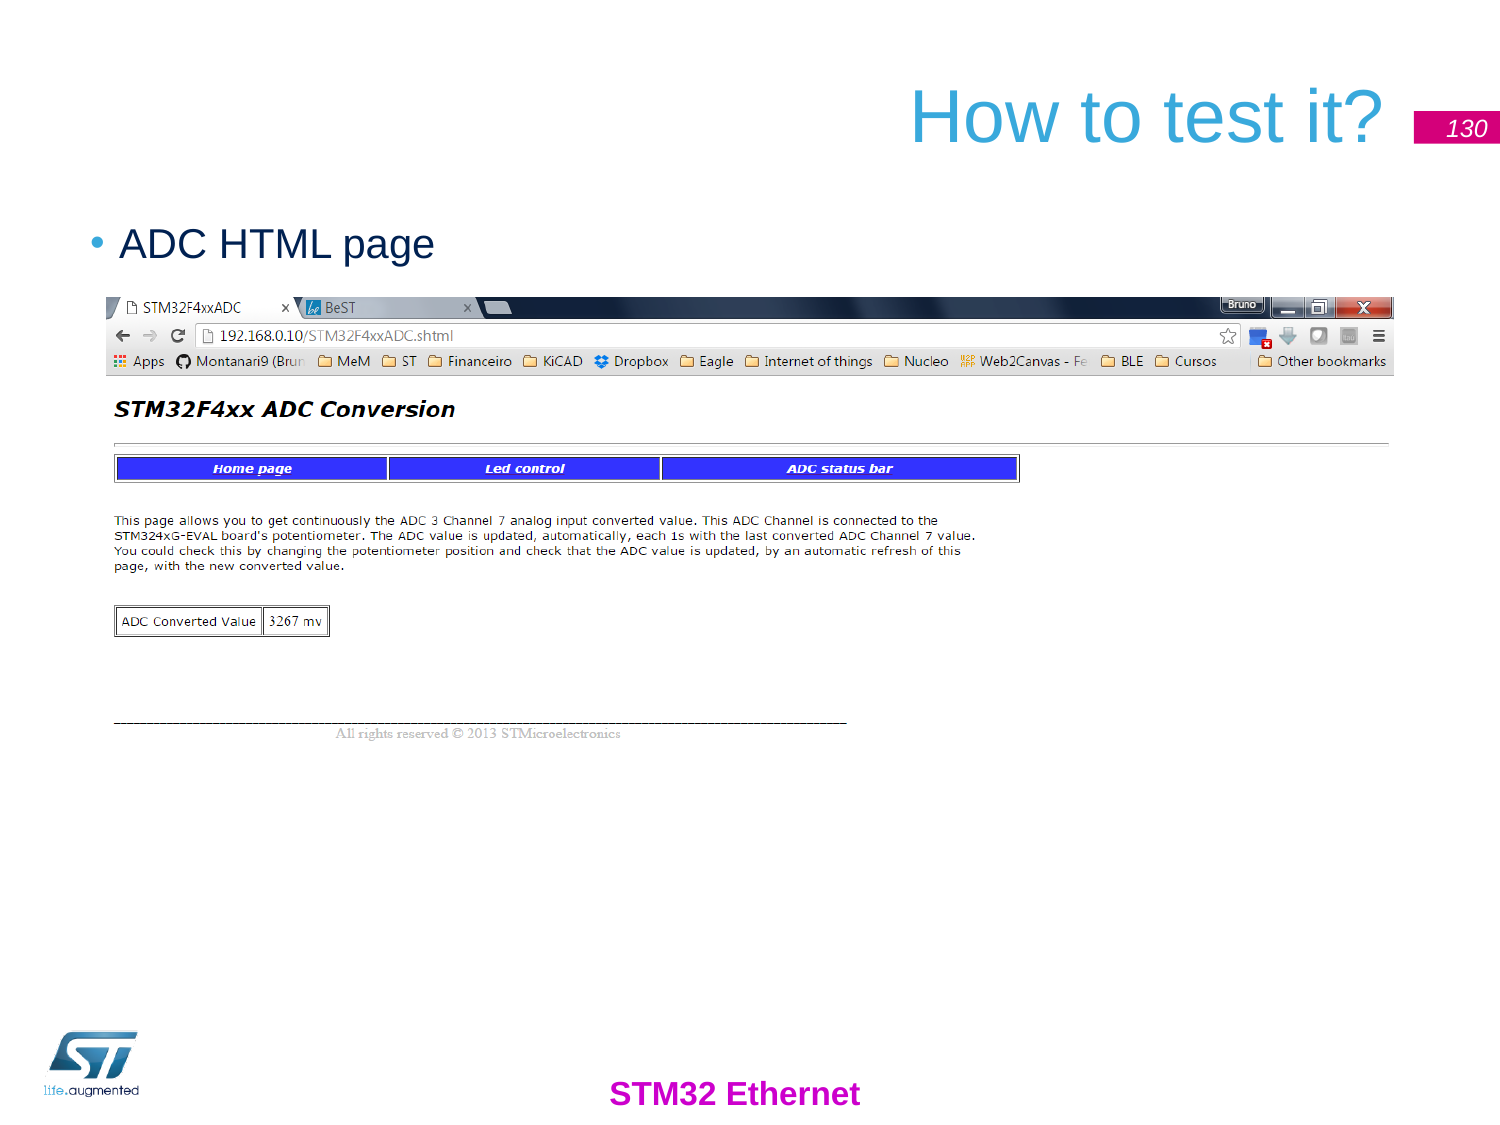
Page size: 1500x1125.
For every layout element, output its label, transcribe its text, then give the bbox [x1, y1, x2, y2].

list ADC HTML page [75, 209, 1425, 276]
slide_number 130 [1413, 111, 1500, 144]
title How to test it? [75, 19, 1400, 207]
picture [36, 297, 1394, 1103]
